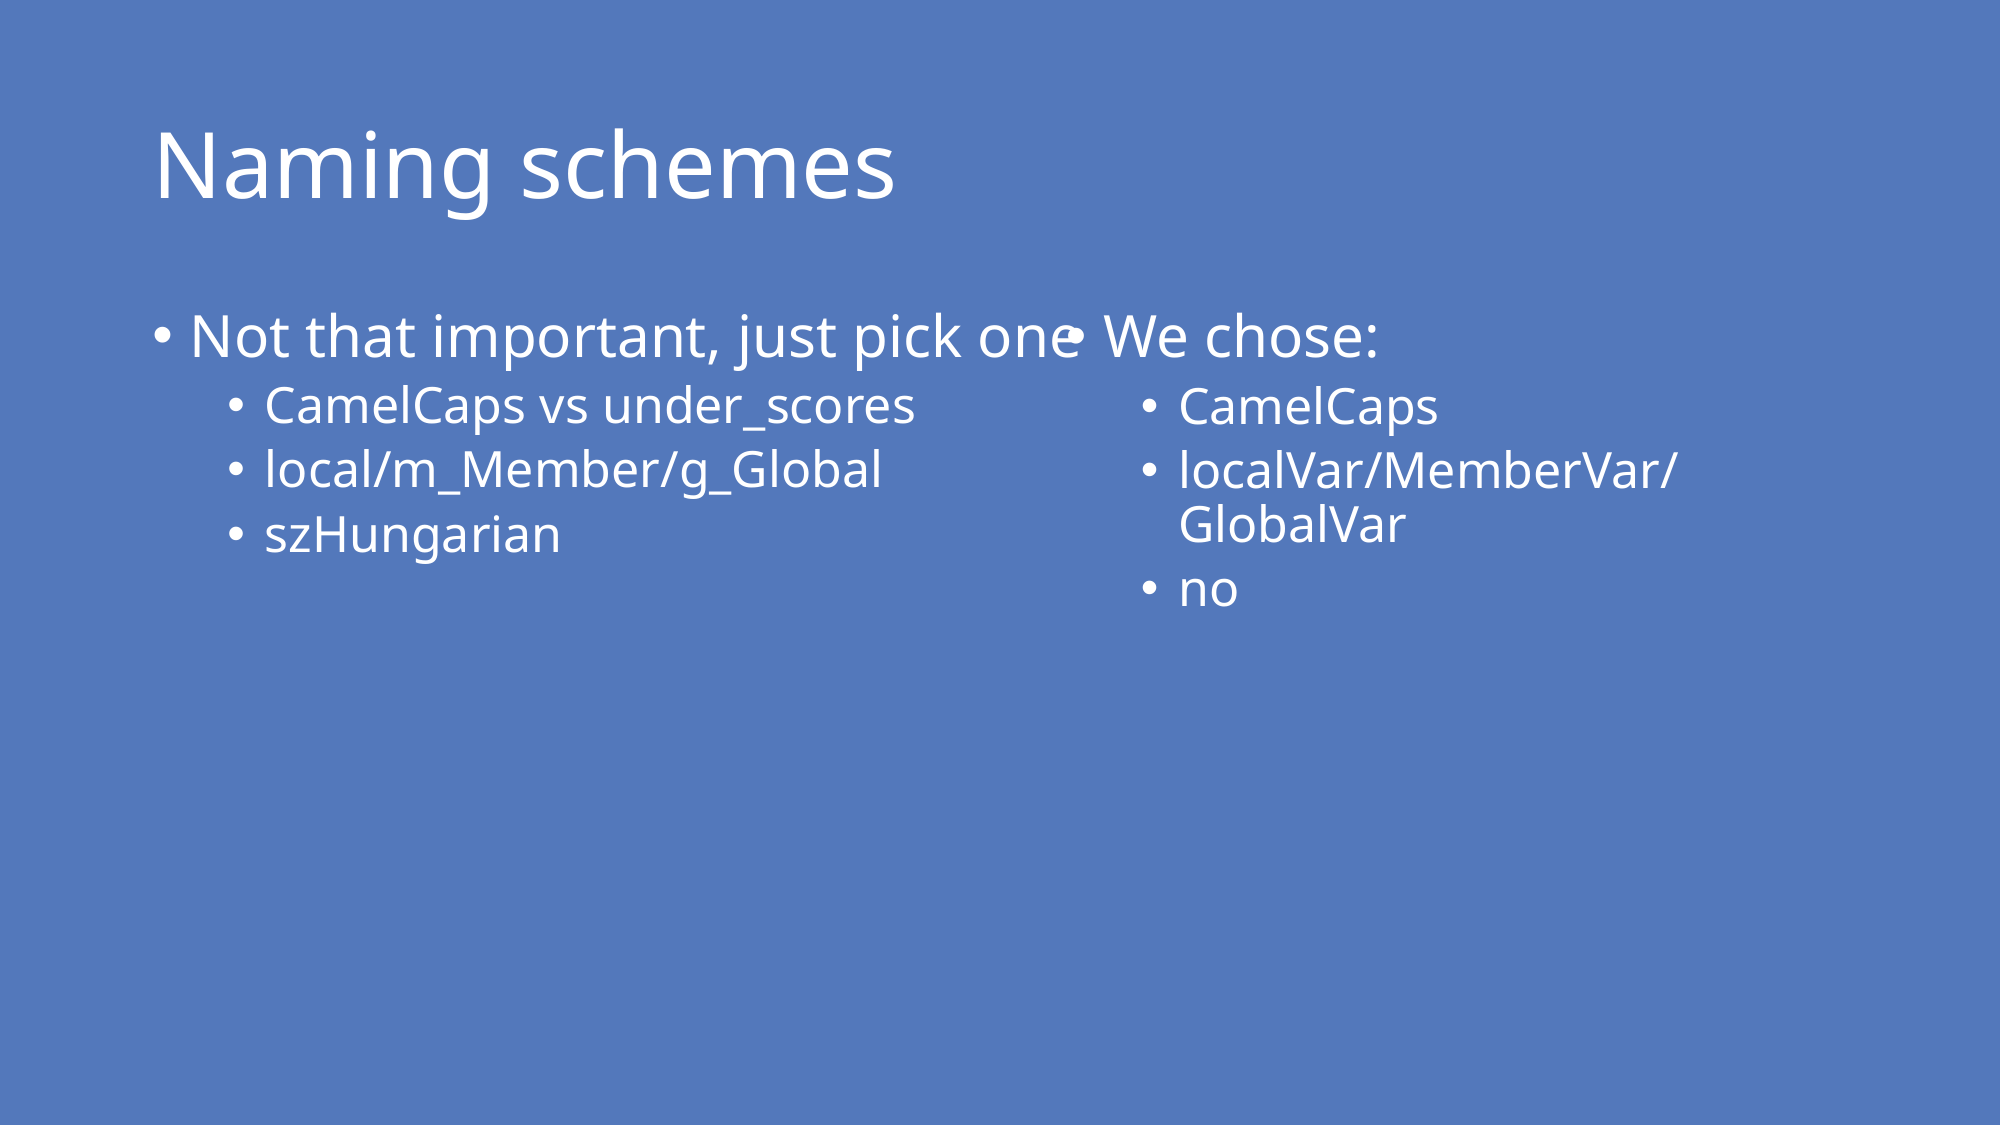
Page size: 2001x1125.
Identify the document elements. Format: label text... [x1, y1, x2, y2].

text_box We chose: CamelCaps localVar/MemberVar/GlobalVar no [1050, 300, 1888, 1014]
title Naming schemes [137, 59, 1863, 278]
list Not that important, just pick one CamelCaps vs under_scores local/m_Member/g_Global szHungarian [137, 299, 1863, 1014]
